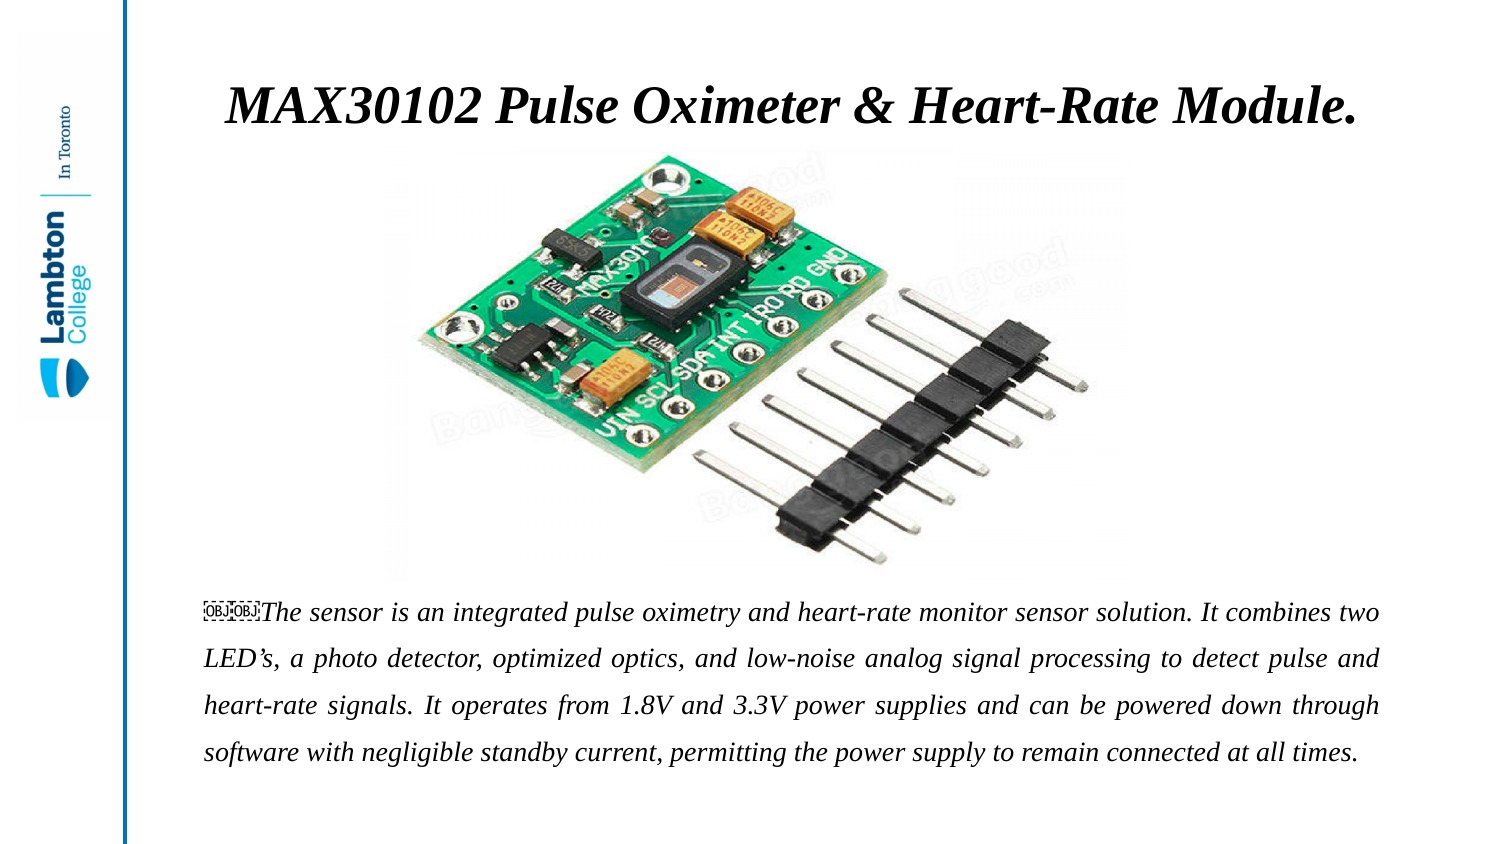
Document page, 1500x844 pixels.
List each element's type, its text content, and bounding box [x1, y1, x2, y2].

picture [18, 33, 113, 422]
picture [384, 146, 1129, 582]
subtitle ￼￼The sensor is an integrated pulse oximetry and heart-rate monitor sensor solution. It combines two LED’s, a photo detector, optimized optics, and low-noise analog signal processing to detect pulse and heart-rate signals. It operates from 1.8V and 3.3V power supplies and can be powered down through software with negligible standby current, permitting the power supply to remain connected at all times. [192, 574, 1392, 814]
title MAX30102 Pulse Oximeter & Heart-Rate Module. [192, 38, 1392, 165]
